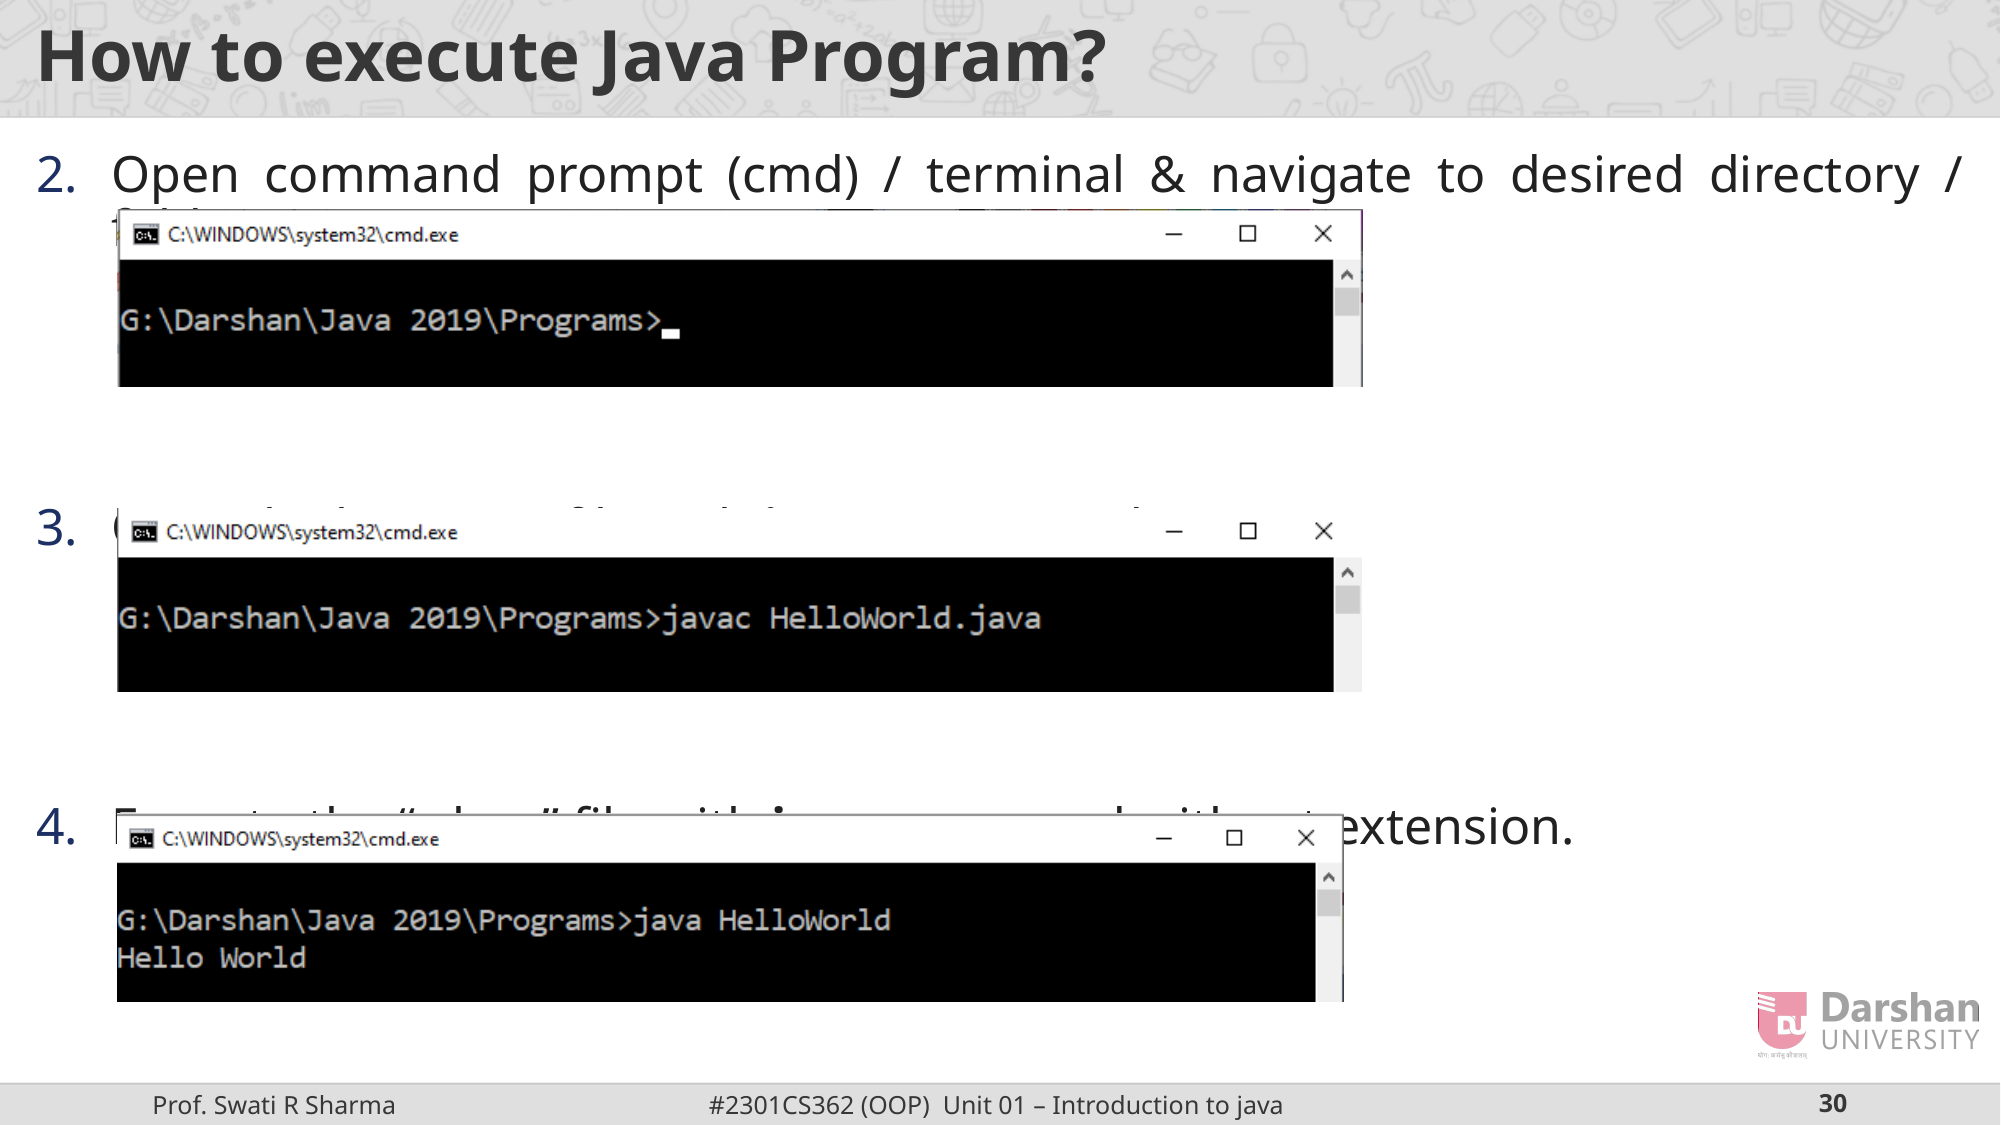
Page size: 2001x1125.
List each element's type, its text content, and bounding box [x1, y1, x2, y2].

title How to execute Java Program? [0, 0, 2000, 117]
picture [117, 813, 1344, 1002]
list Open command prompt (cmd) / terminal & navigate to desired directory / folder. Compile the “.java” file with javac command. Execute the “.class” file with java command without extension. [21, 141, 1979, 1059]
picture [117, 209, 1363, 387]
picture [117, 508, 1362, 692]
